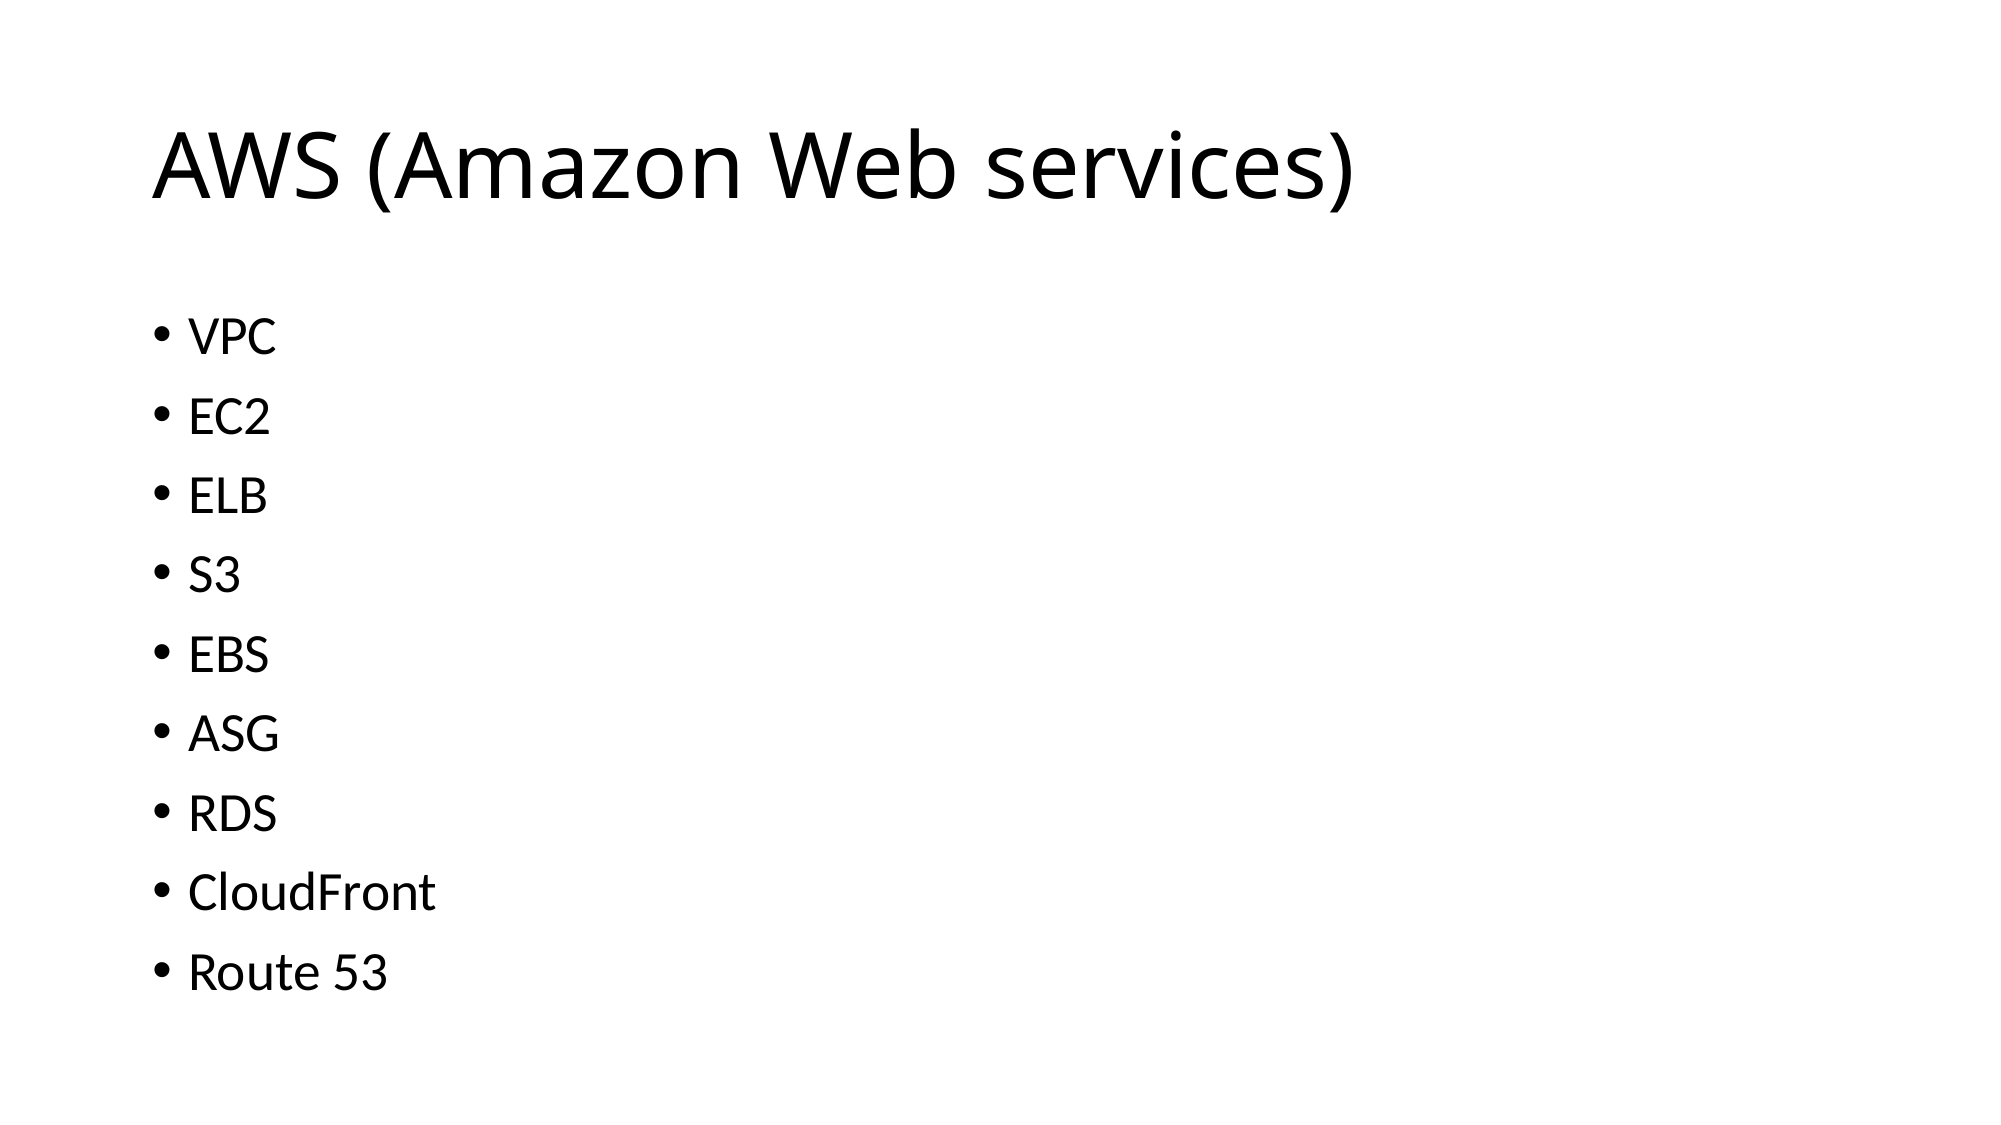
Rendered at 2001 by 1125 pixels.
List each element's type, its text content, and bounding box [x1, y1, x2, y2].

list VPC EC2 ELB S3 EBS ASG RDS CloudFront Route 53 [137, 299, 1863, 1014]
title AWS (Amazon Web services) [137, 59, 1863, 278]
